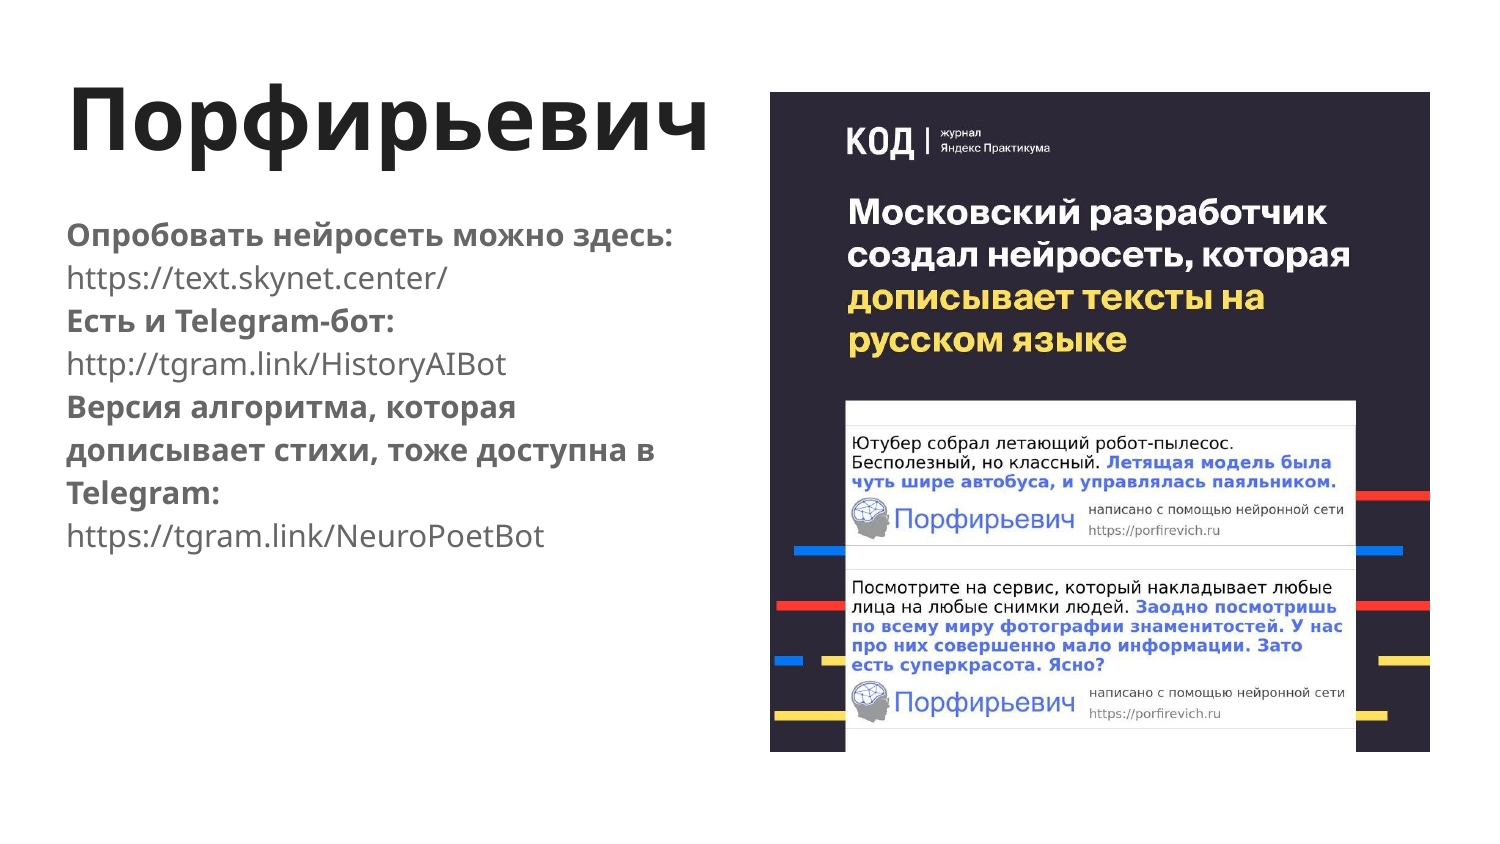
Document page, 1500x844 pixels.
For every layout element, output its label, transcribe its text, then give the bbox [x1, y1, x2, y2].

picture [770, 92, 1430, 752]
list Опробовать нейросеть можно здесь: https://text.skynet.center/ Есть и Telegram-бот: http://tgram.link/HistoryAIBot Версия алгоритма, которая дописывает стихи, тоже доступна в Telegram: https://tgram.link/NeuroPoetBot [51, 194, 710, 750]
title Порфирьевич [51, 48, 1449, 180]
